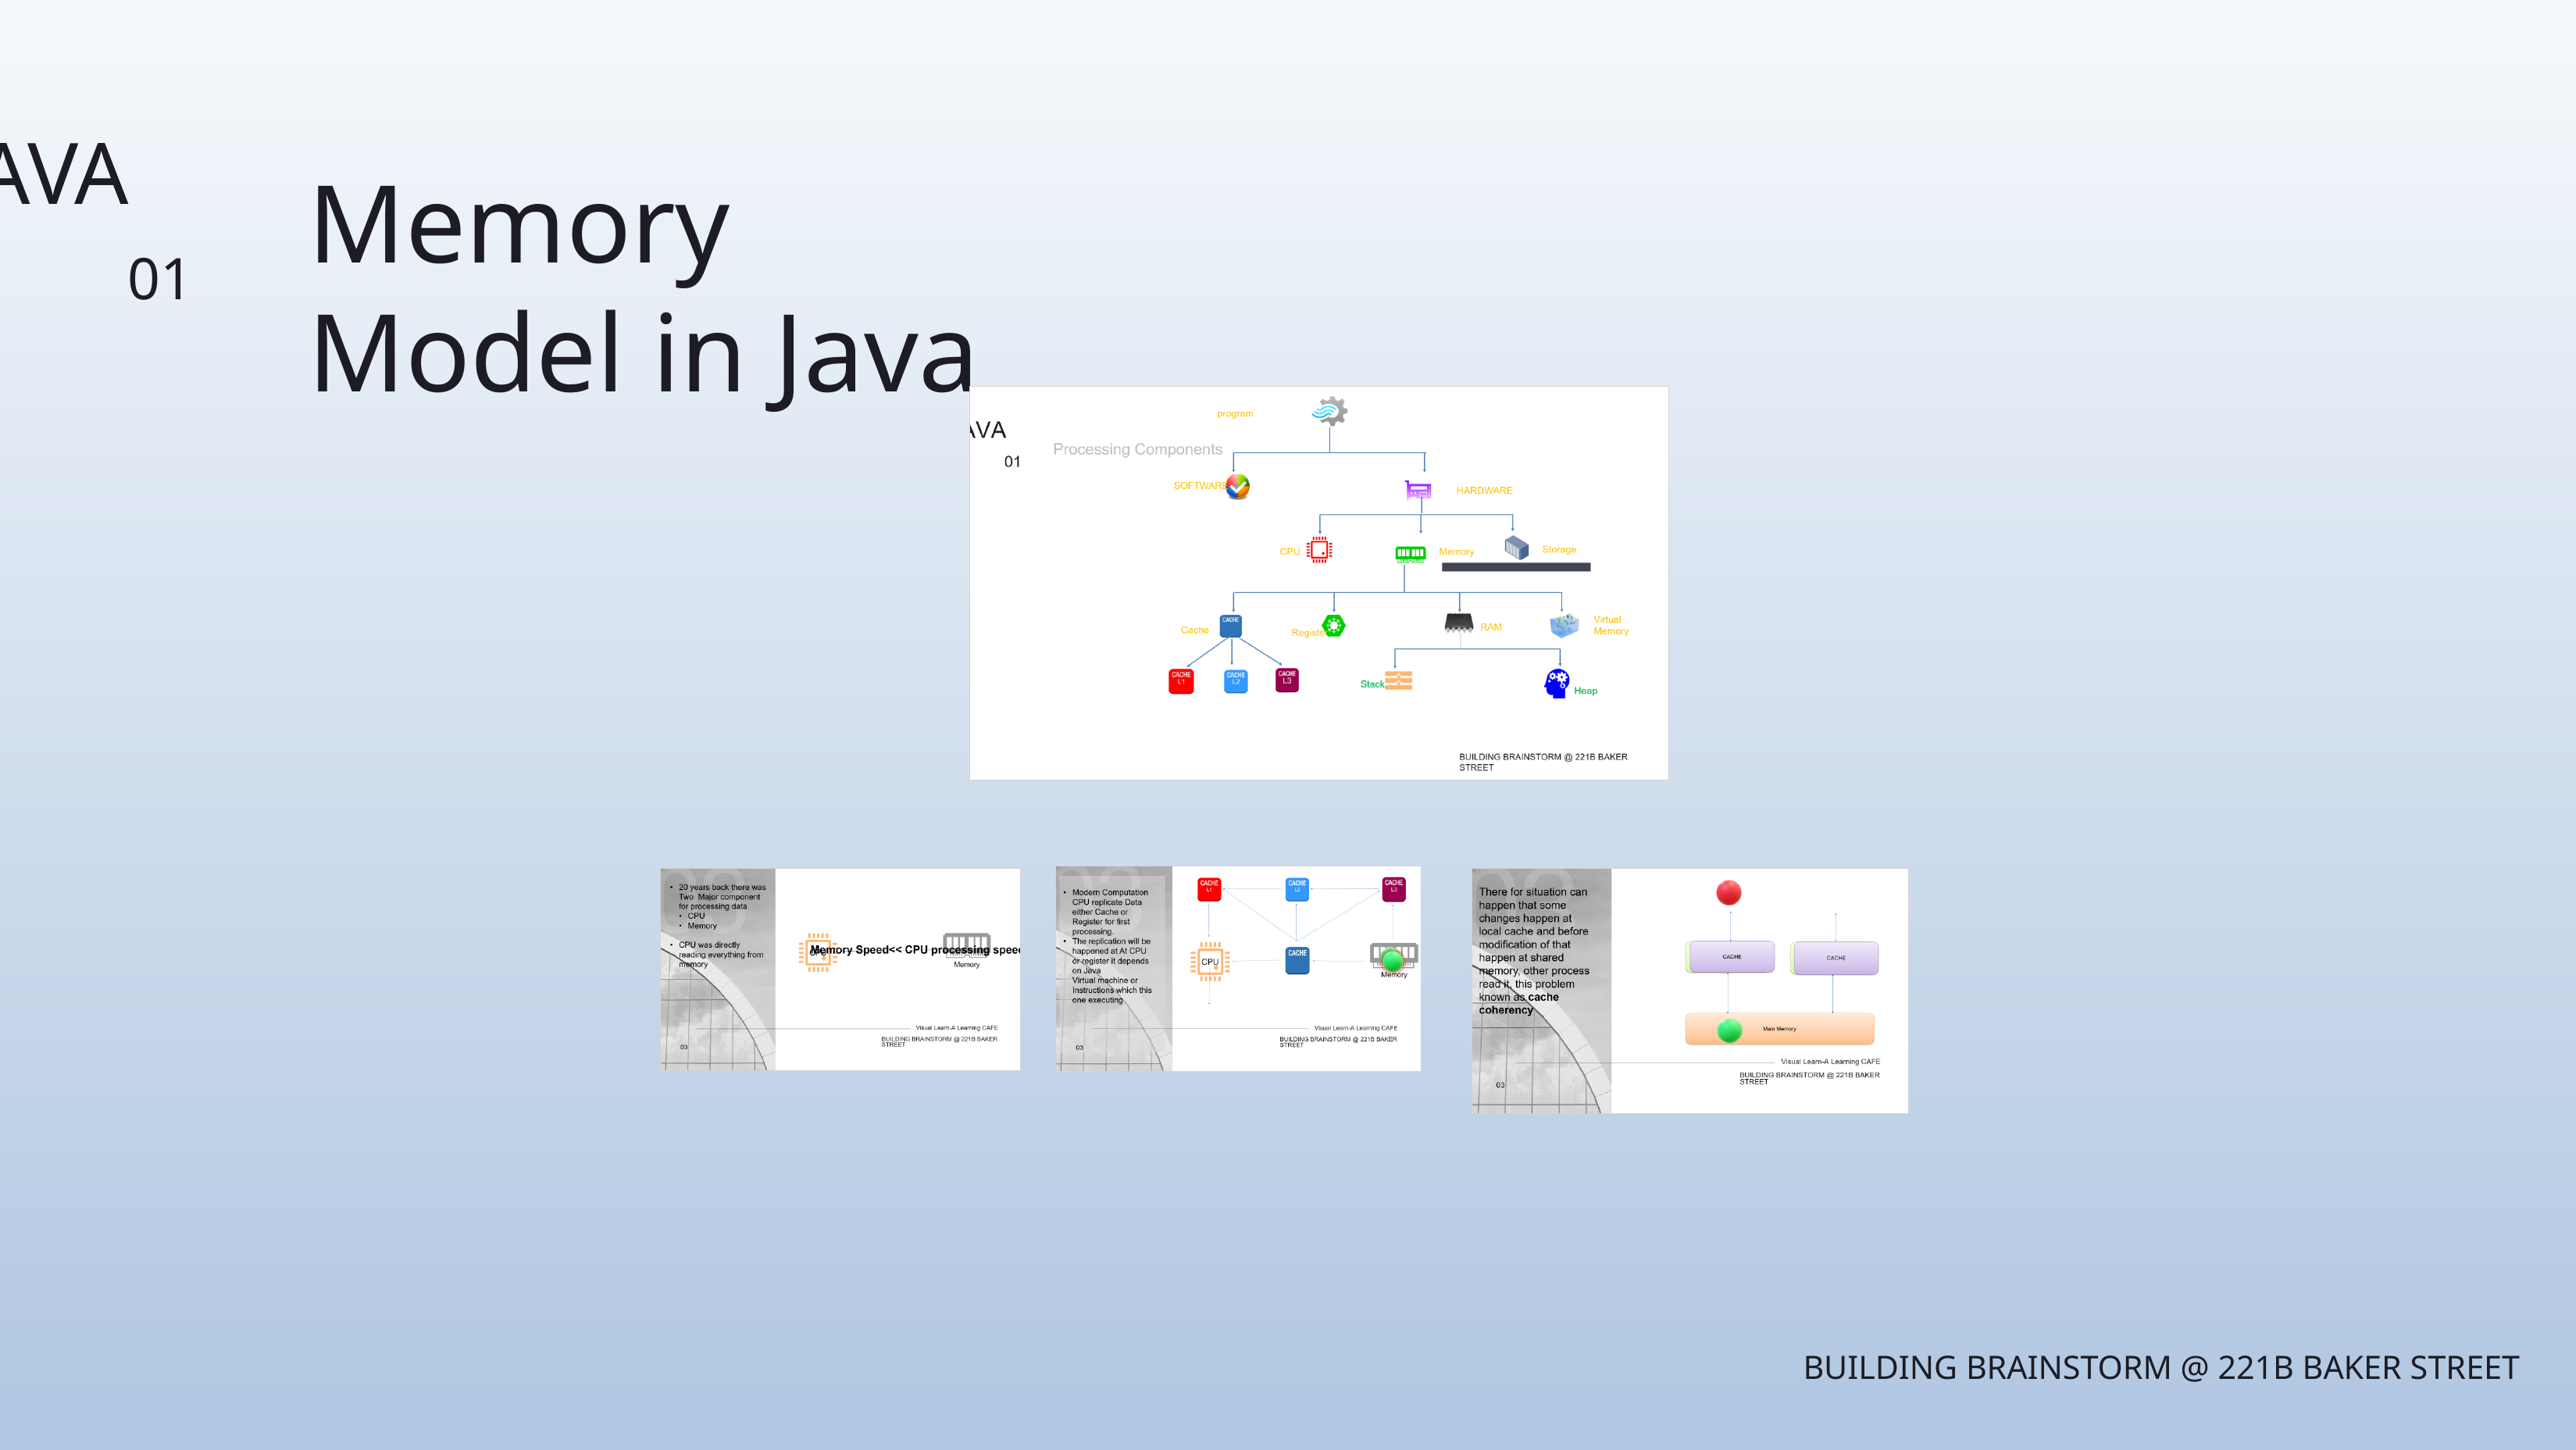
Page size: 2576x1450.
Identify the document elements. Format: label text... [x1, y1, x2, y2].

text_box 01 [127, 253, 200, 312]
text_box BUILDING BRAINSTORM @ 221B BAKER STREET [1803, 1347, 2533, 1387]
picture [970, 387, 1668, 780]
text_box Concurrency In JAVA [0, 102, 2190, 221]
text_box Memory Model in Java [308, 155, 1033, 414]
picture [1056, 866, 1421, 1071]
picture [1472, 869, 1908, 1113]
picture [661, 869, 1020, 1070]
